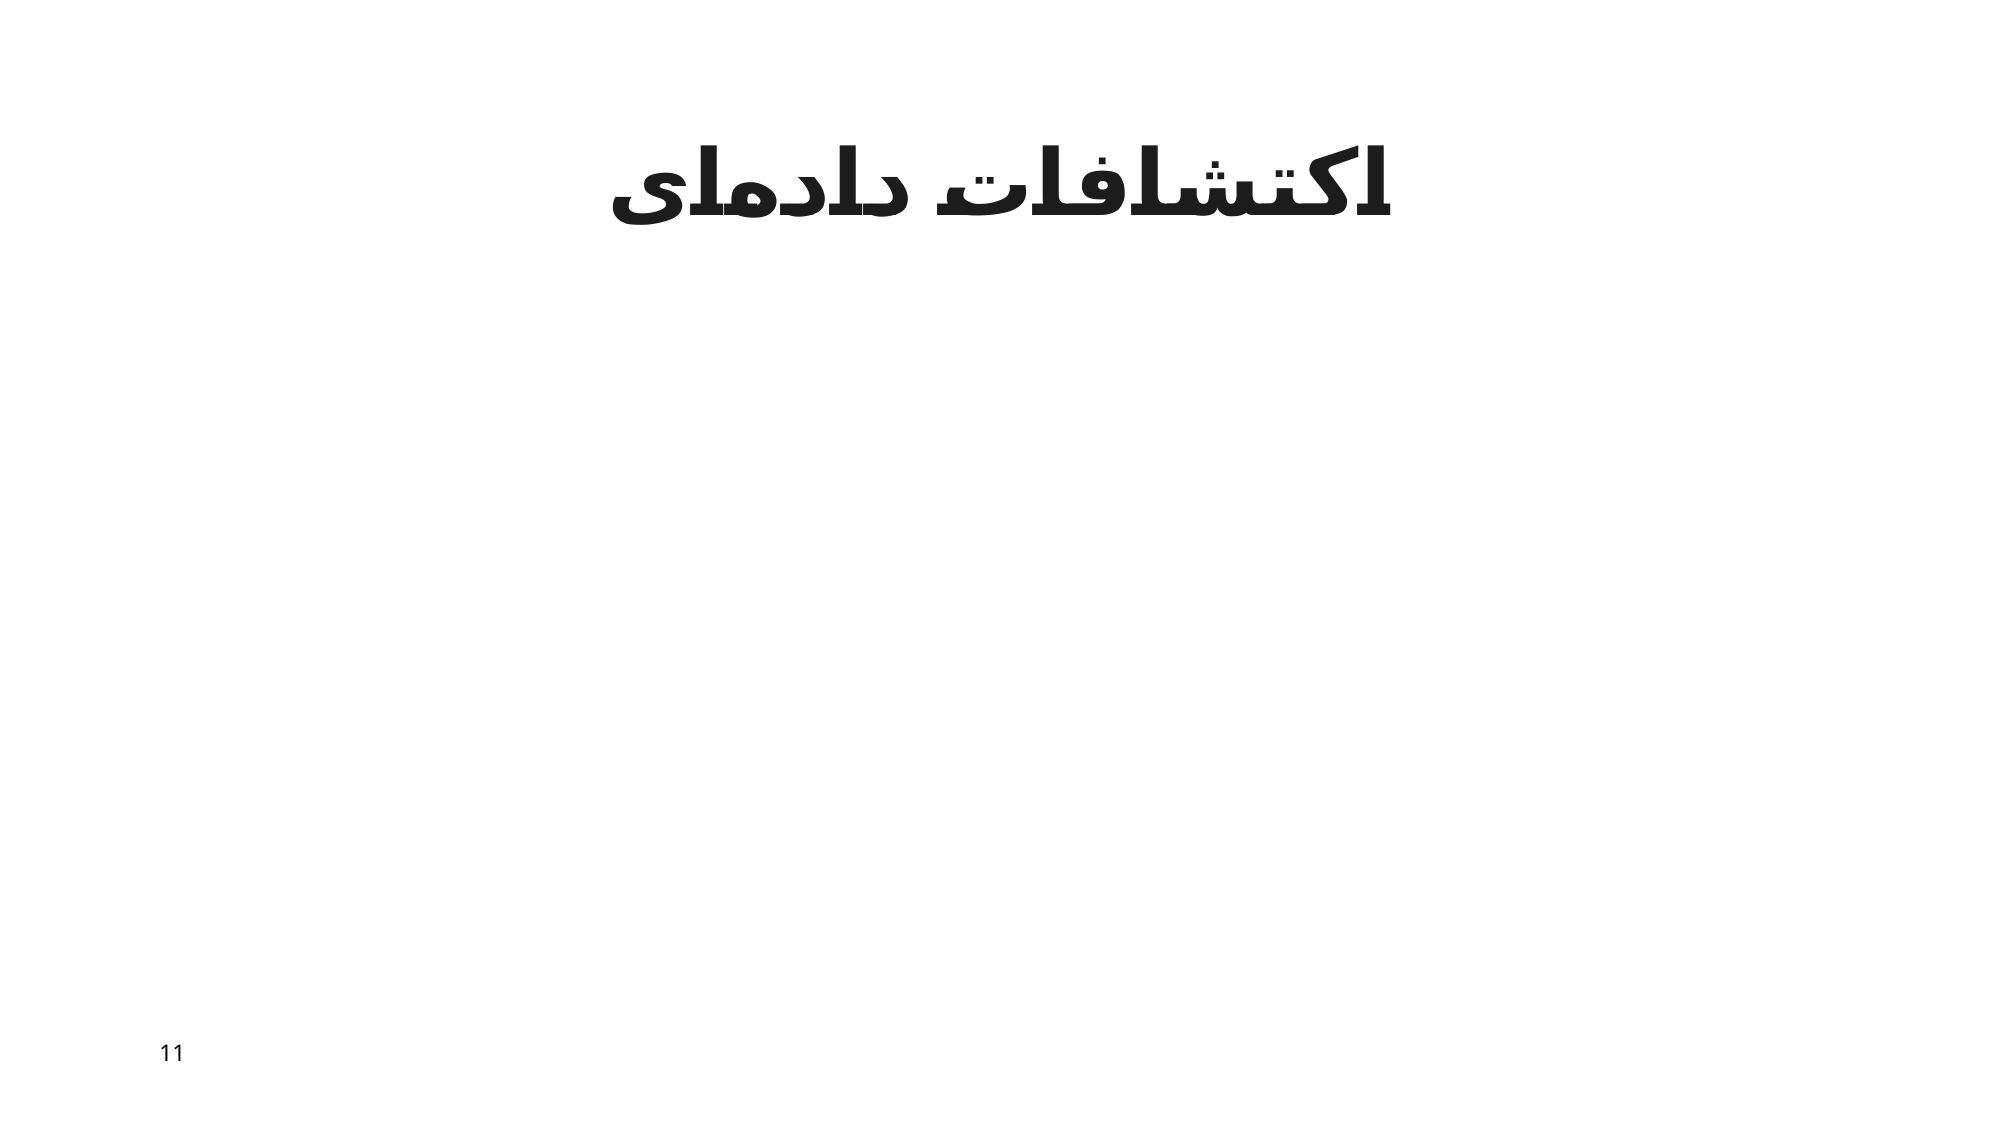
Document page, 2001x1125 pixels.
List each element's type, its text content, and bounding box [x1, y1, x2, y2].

title اکتشافات داده‌ای [379, 135, 1621, 236]
slide_number 11 [159, 1038, 246, 1080]
